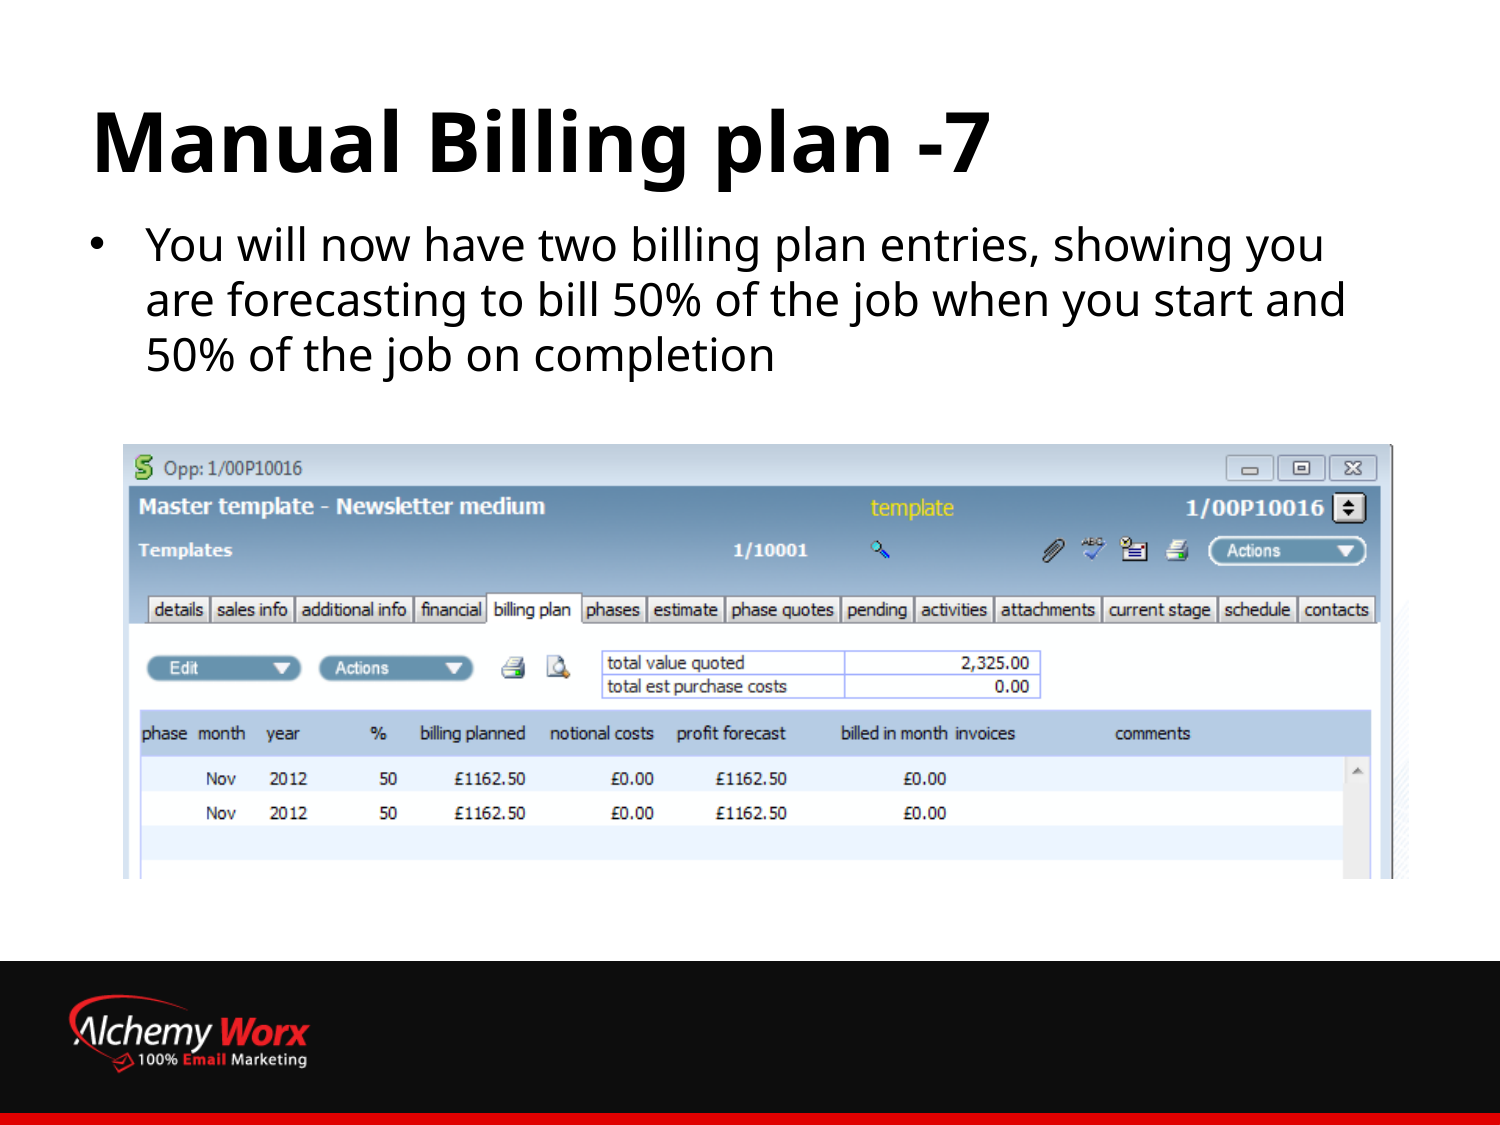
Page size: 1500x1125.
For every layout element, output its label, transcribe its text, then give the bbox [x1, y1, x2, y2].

picture [41, 975, 339, 1094]
picture [123, 444, 1409, 879]
title Manual Billing plan -7 [74, 44, 1426, 233]
list You will now have two billing plan entries, showing you are forecasting to bill 50% of the job when you start and 50% of the job on completion [64, 207, 1412, 870]
